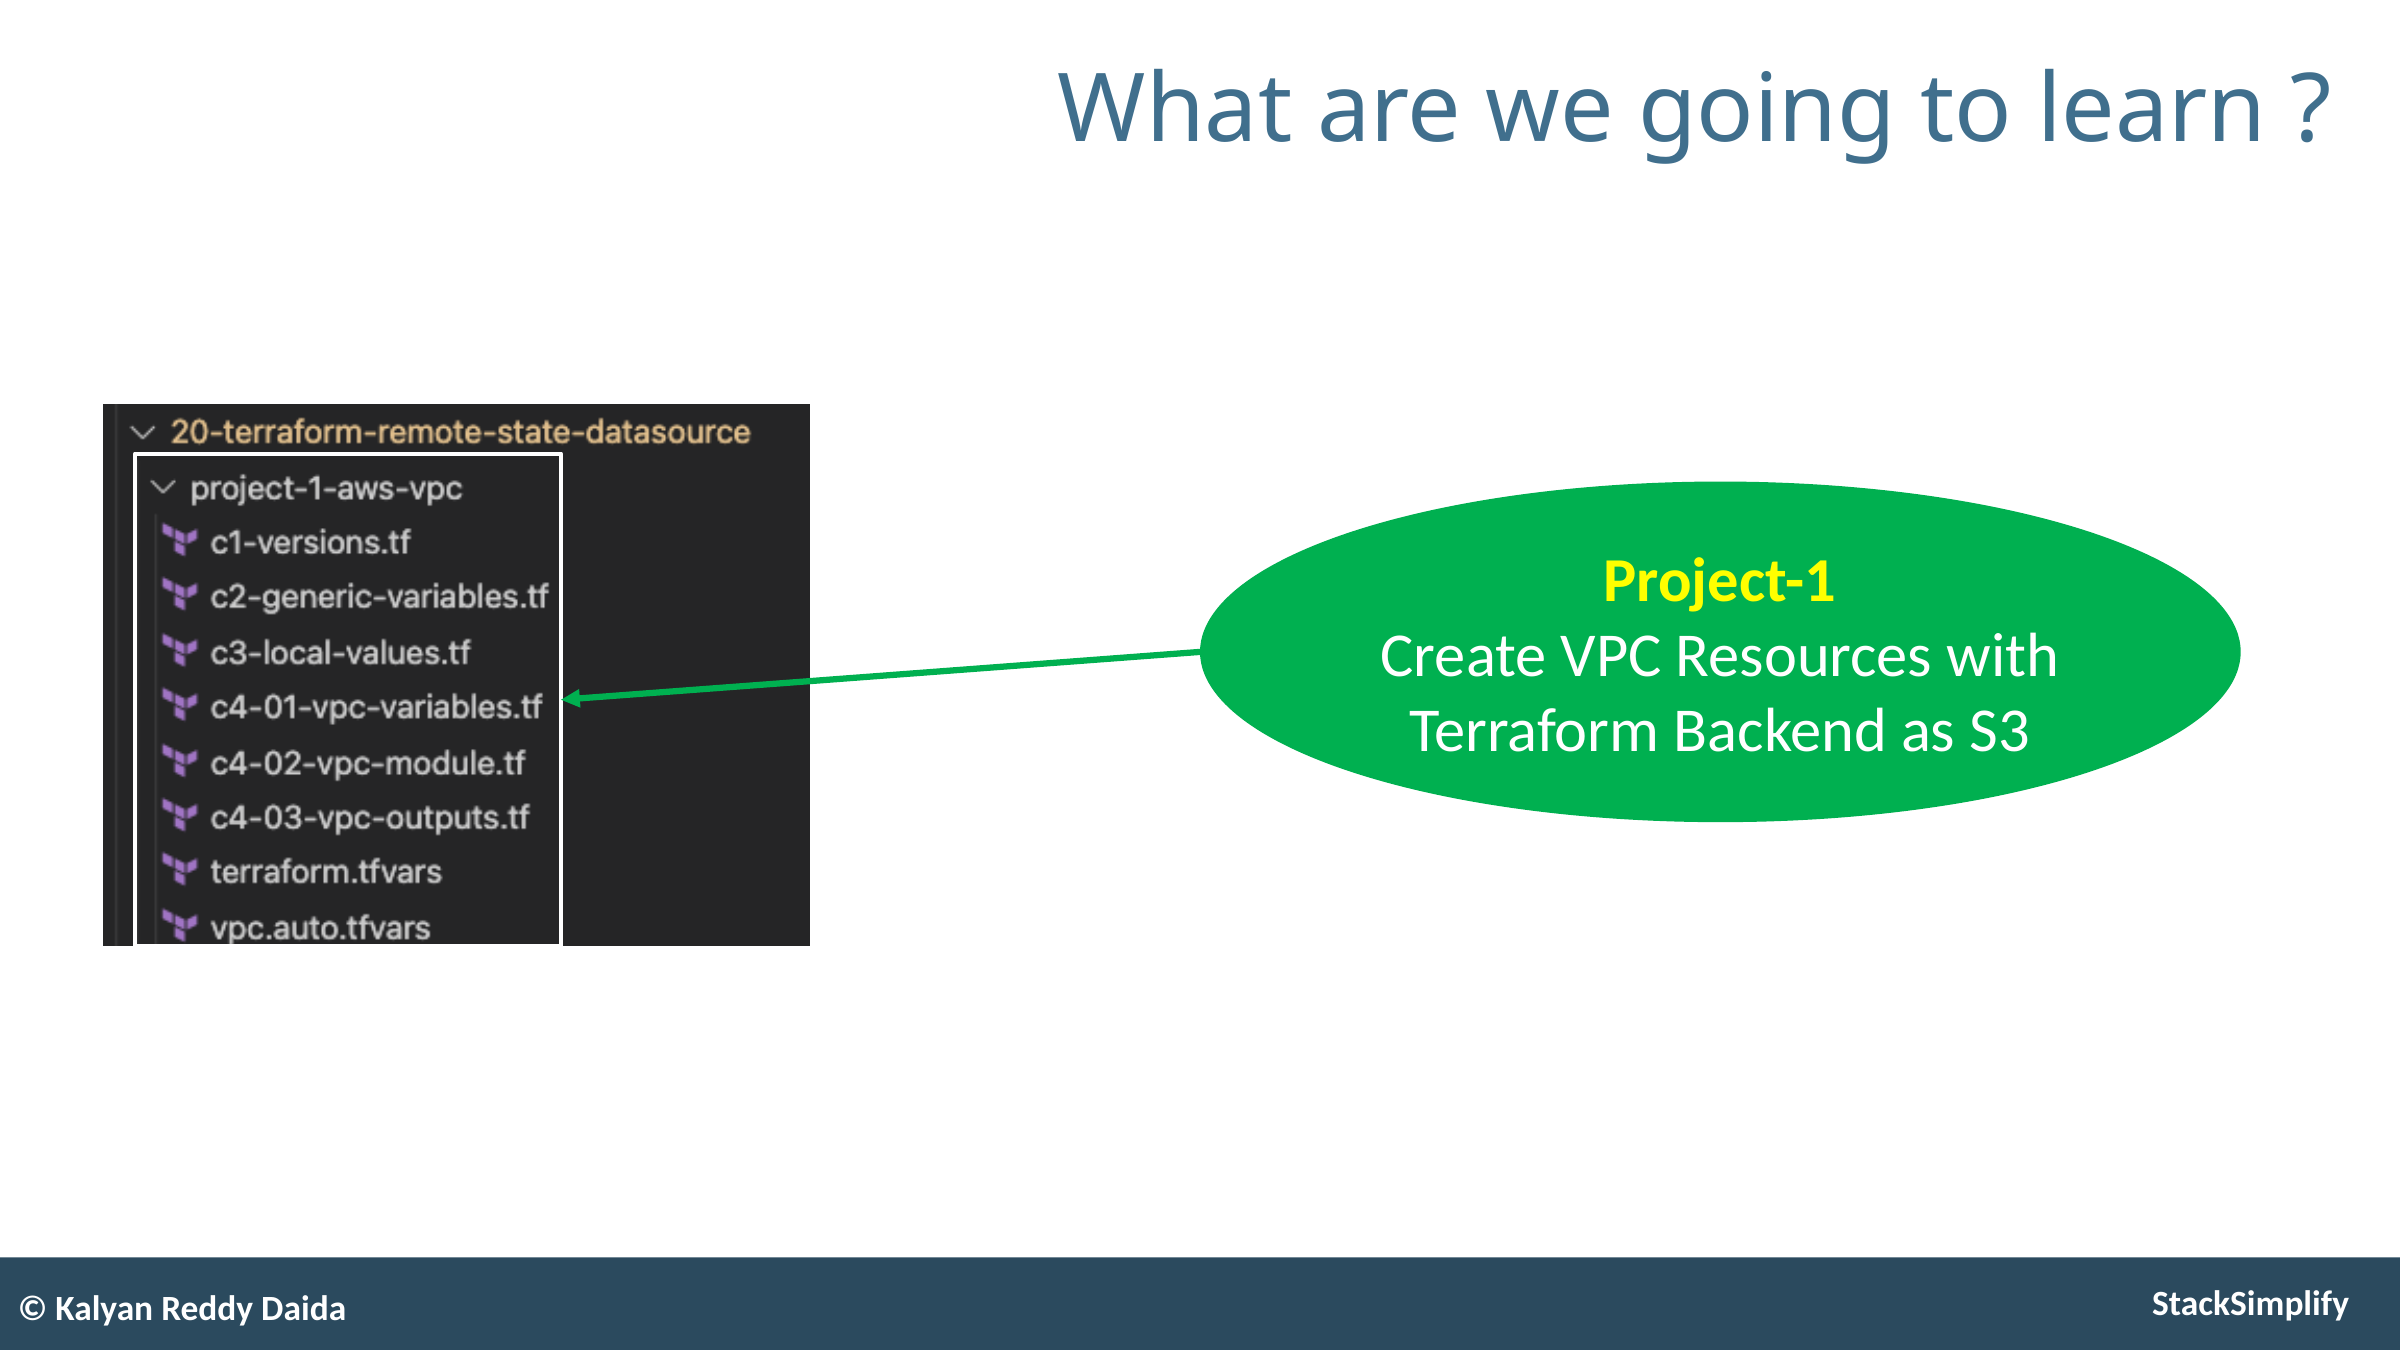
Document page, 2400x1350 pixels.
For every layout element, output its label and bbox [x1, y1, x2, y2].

footer [0, 1269, 810, 1342]
picture [103, 403, 811, 946]
text_box [1027, 12, 2364, 208]
text_box [560, 479, 2243, 825]
